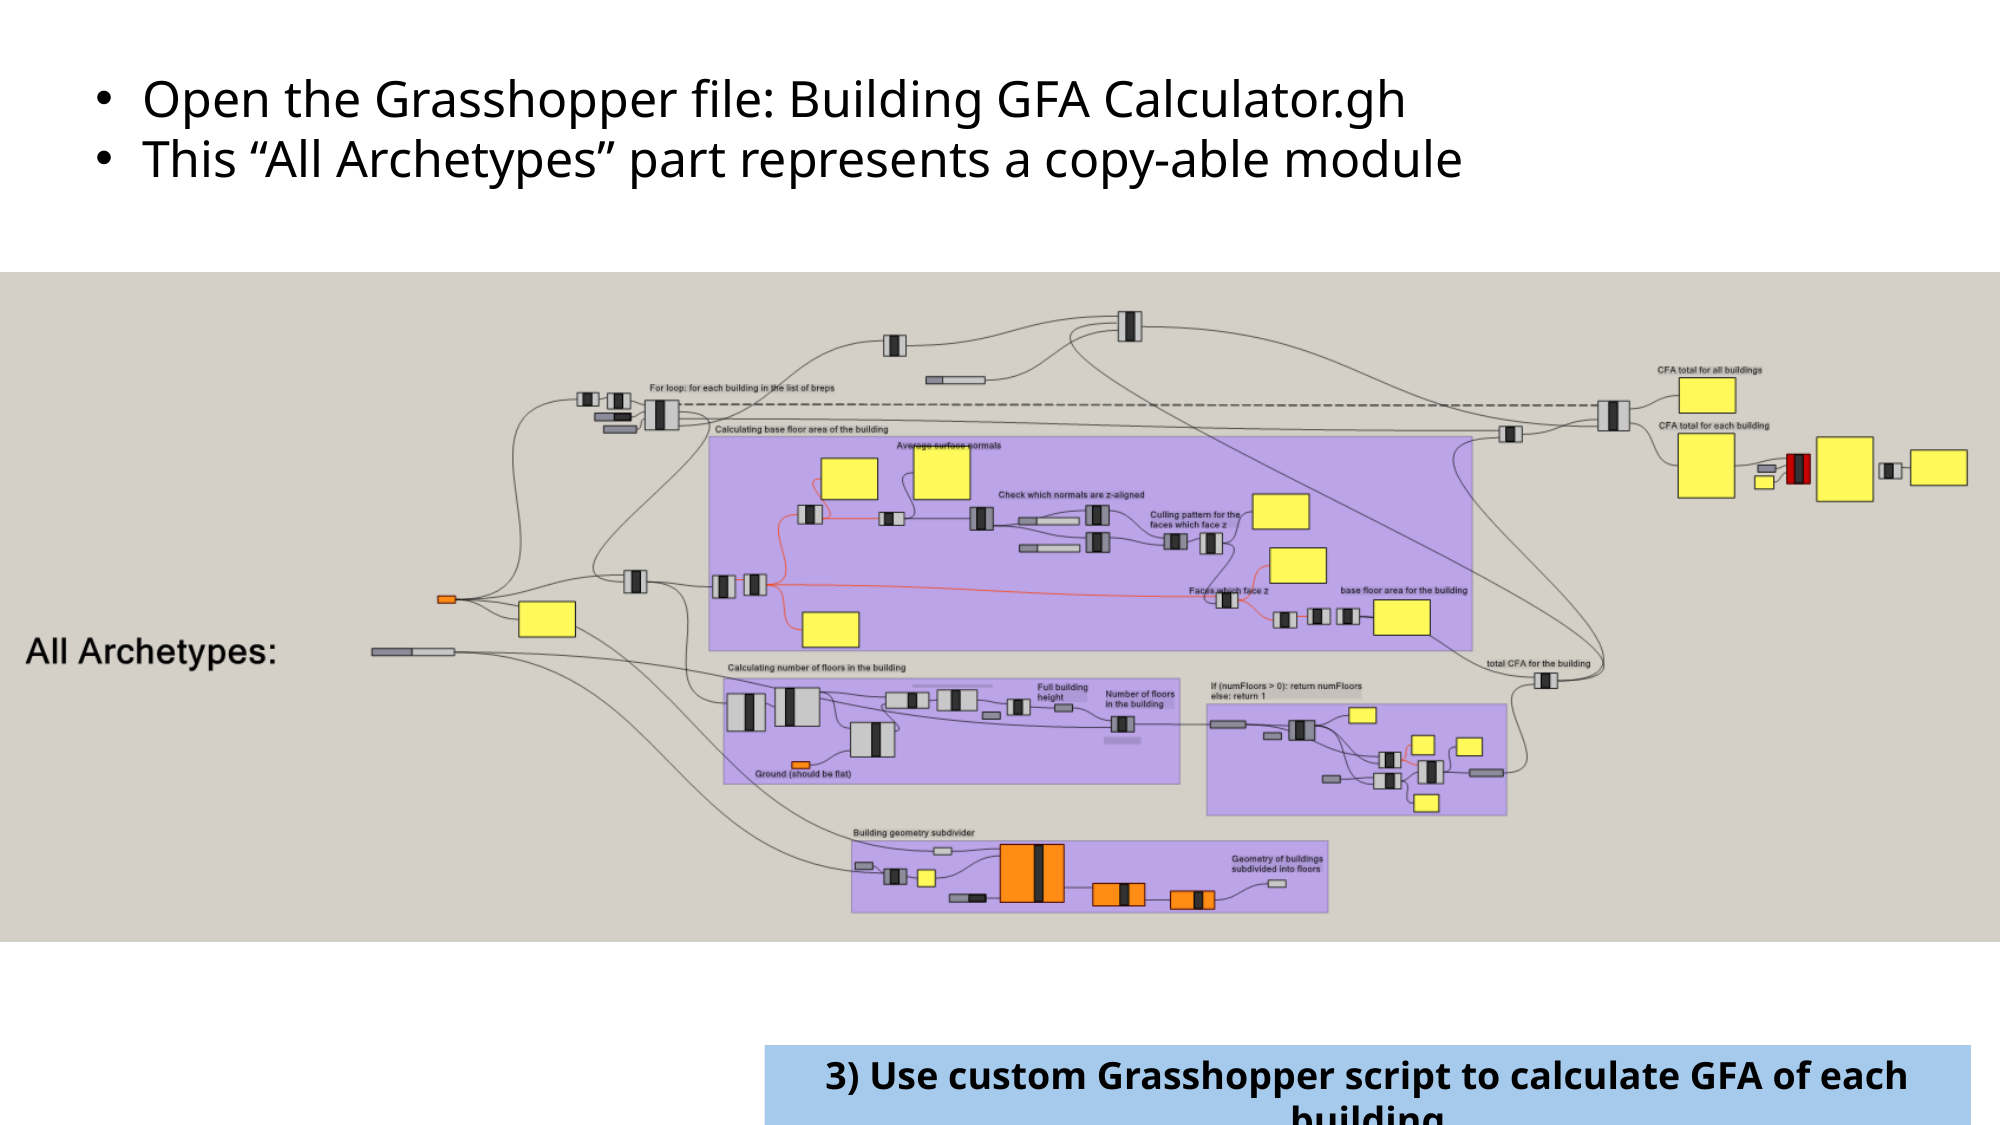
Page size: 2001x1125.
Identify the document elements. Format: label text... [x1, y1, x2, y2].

text_box Open the Grasshopper file: Building GFA Calculator.gh This “All Archetypes” part represents a copy-able module [80, 59, 1929, 195]
text_box 3) Use custom Grasshopper script to calculate GFA of each building [764, 1045, 1971, 1125]
picture [0, 271, 2000, 943]
